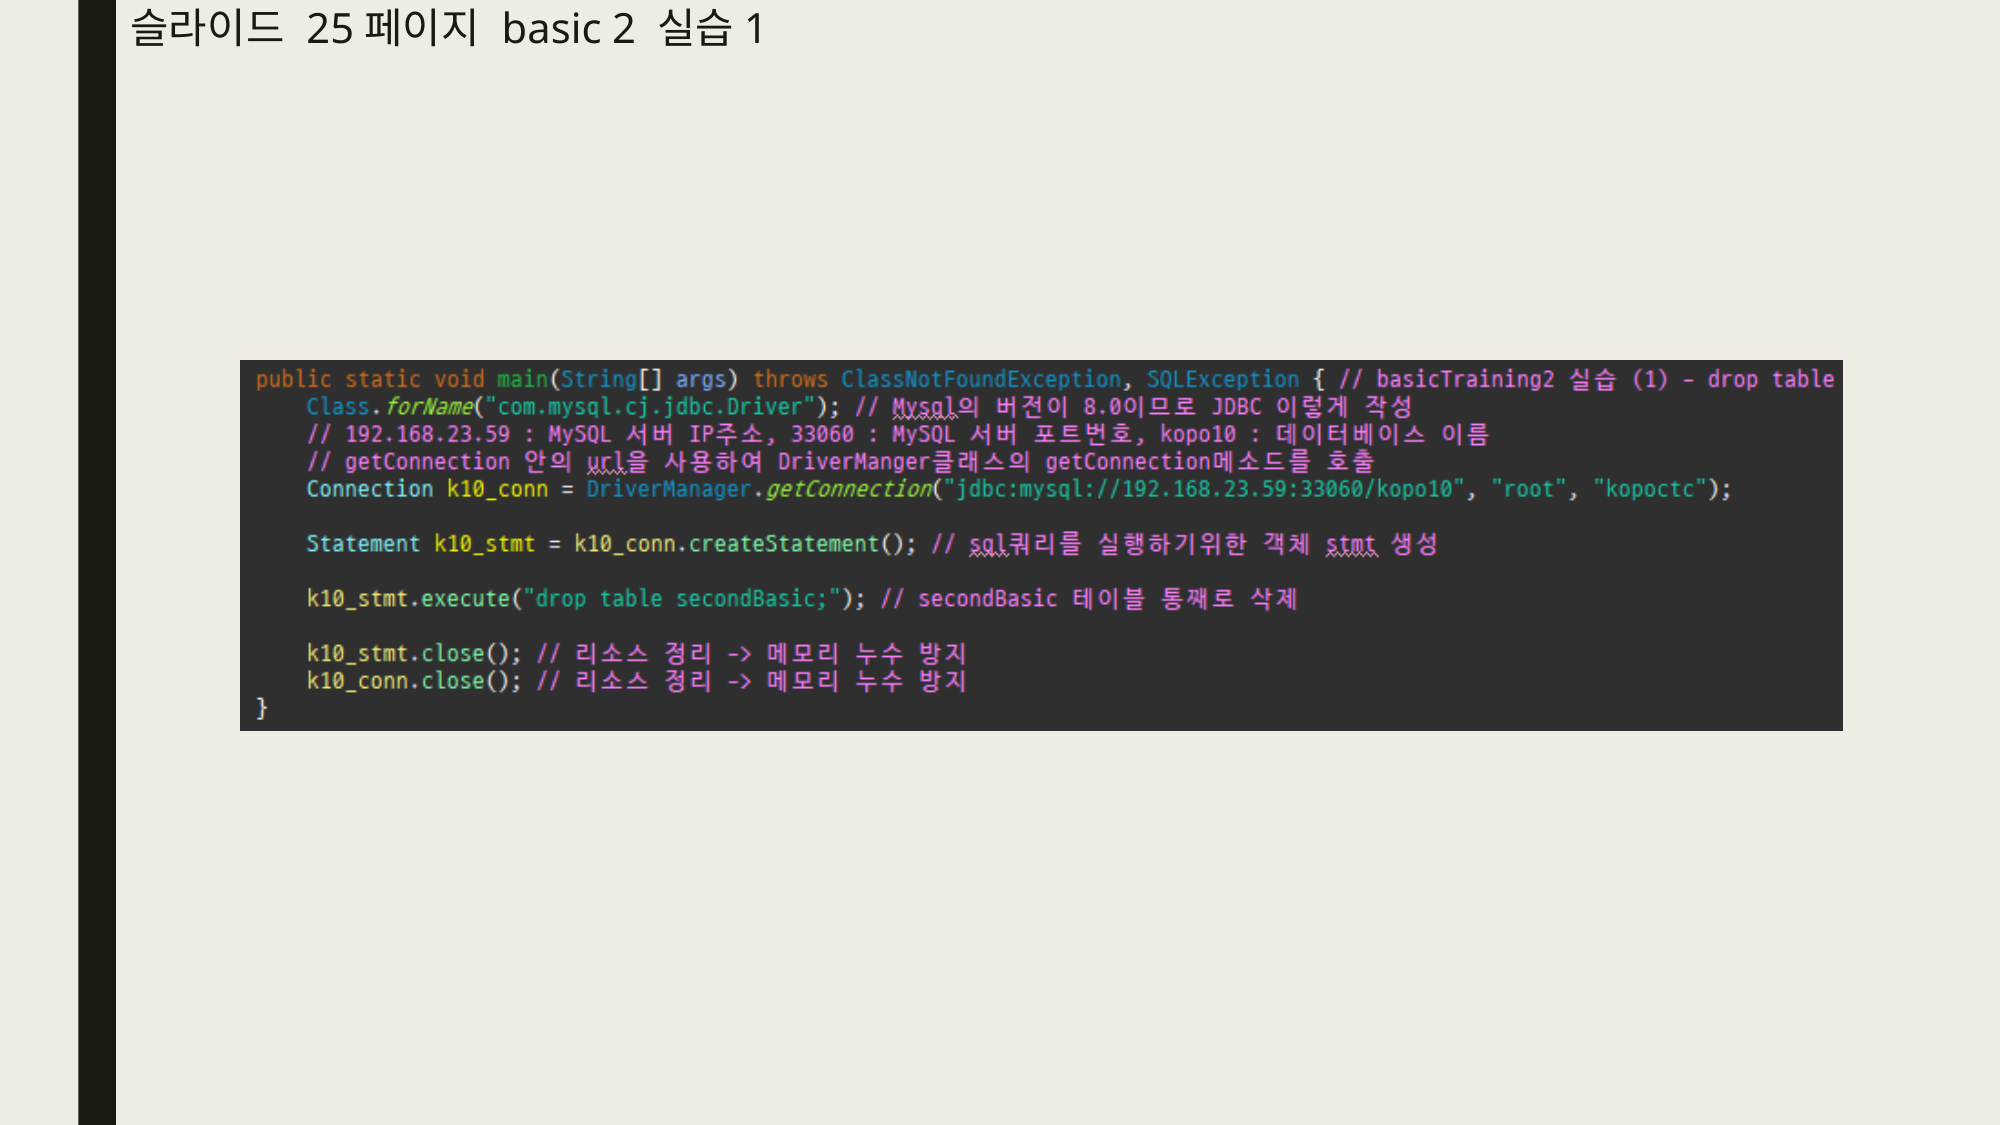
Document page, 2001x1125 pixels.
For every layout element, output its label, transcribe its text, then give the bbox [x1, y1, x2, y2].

picture [240, 360, 1843, 731]
title 슬라이드 25페이지 basic 2 실습1 [115, 0, 1691, 79]
